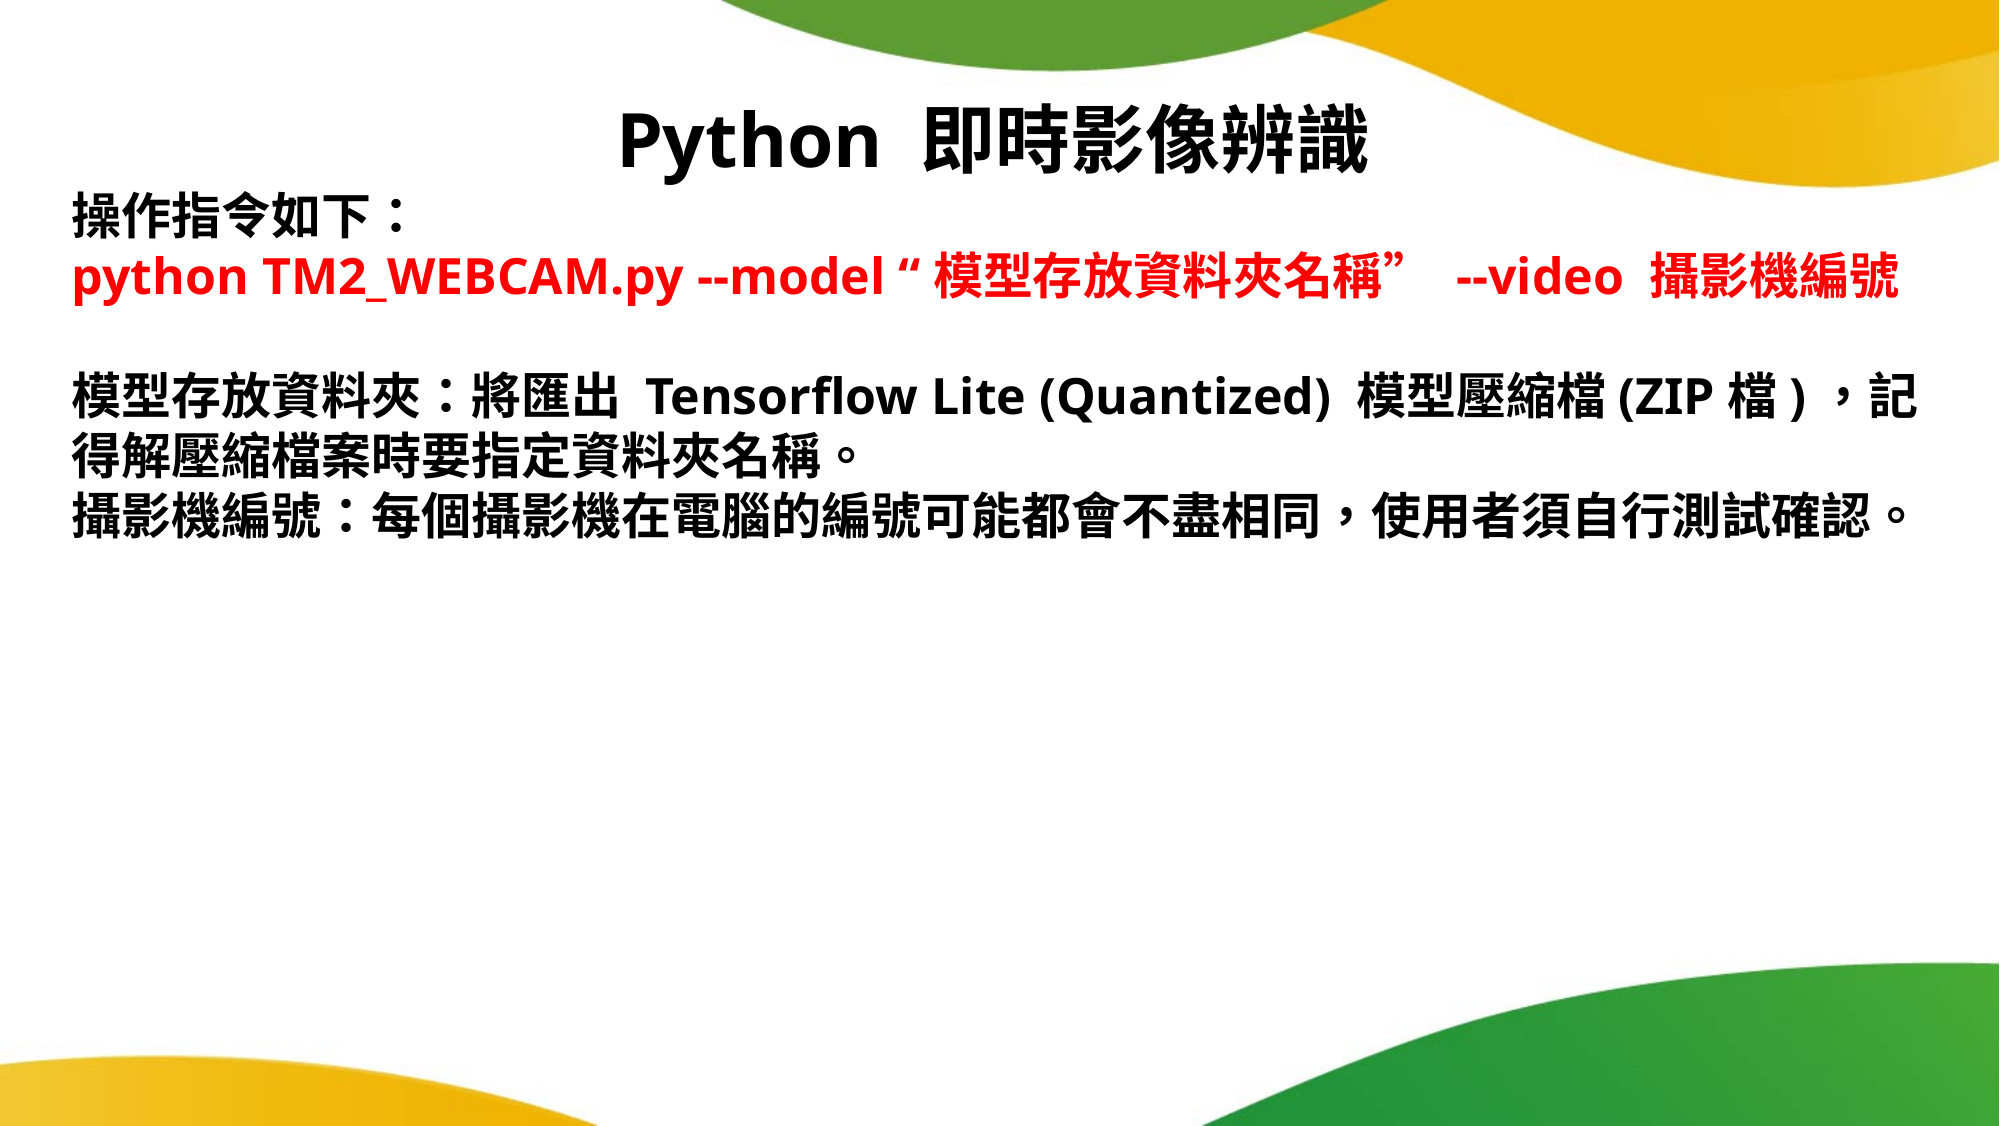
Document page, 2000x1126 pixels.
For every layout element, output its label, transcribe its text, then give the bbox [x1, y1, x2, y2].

text_box Python 即時影像辨識 [182, 29, 1805, 247]
text_box 操作指令如下： python TM2_WEBCAM.py --model “模型存放資料夾名稱” --video 攝影機編號 模型存放資料夾：將匯出 Tensorflow Lite (Quantized) 模型壓縮檔(ZIP檔)，記得解壓縮檔案時要指定資料夾名稱。 攝影機編號：每個攝影機在電腦的編號可能都會不盡相同，使用者須自行測試確認。 [57, 177, 1953, 552]
picture [0, 0, 1999, 1126]
